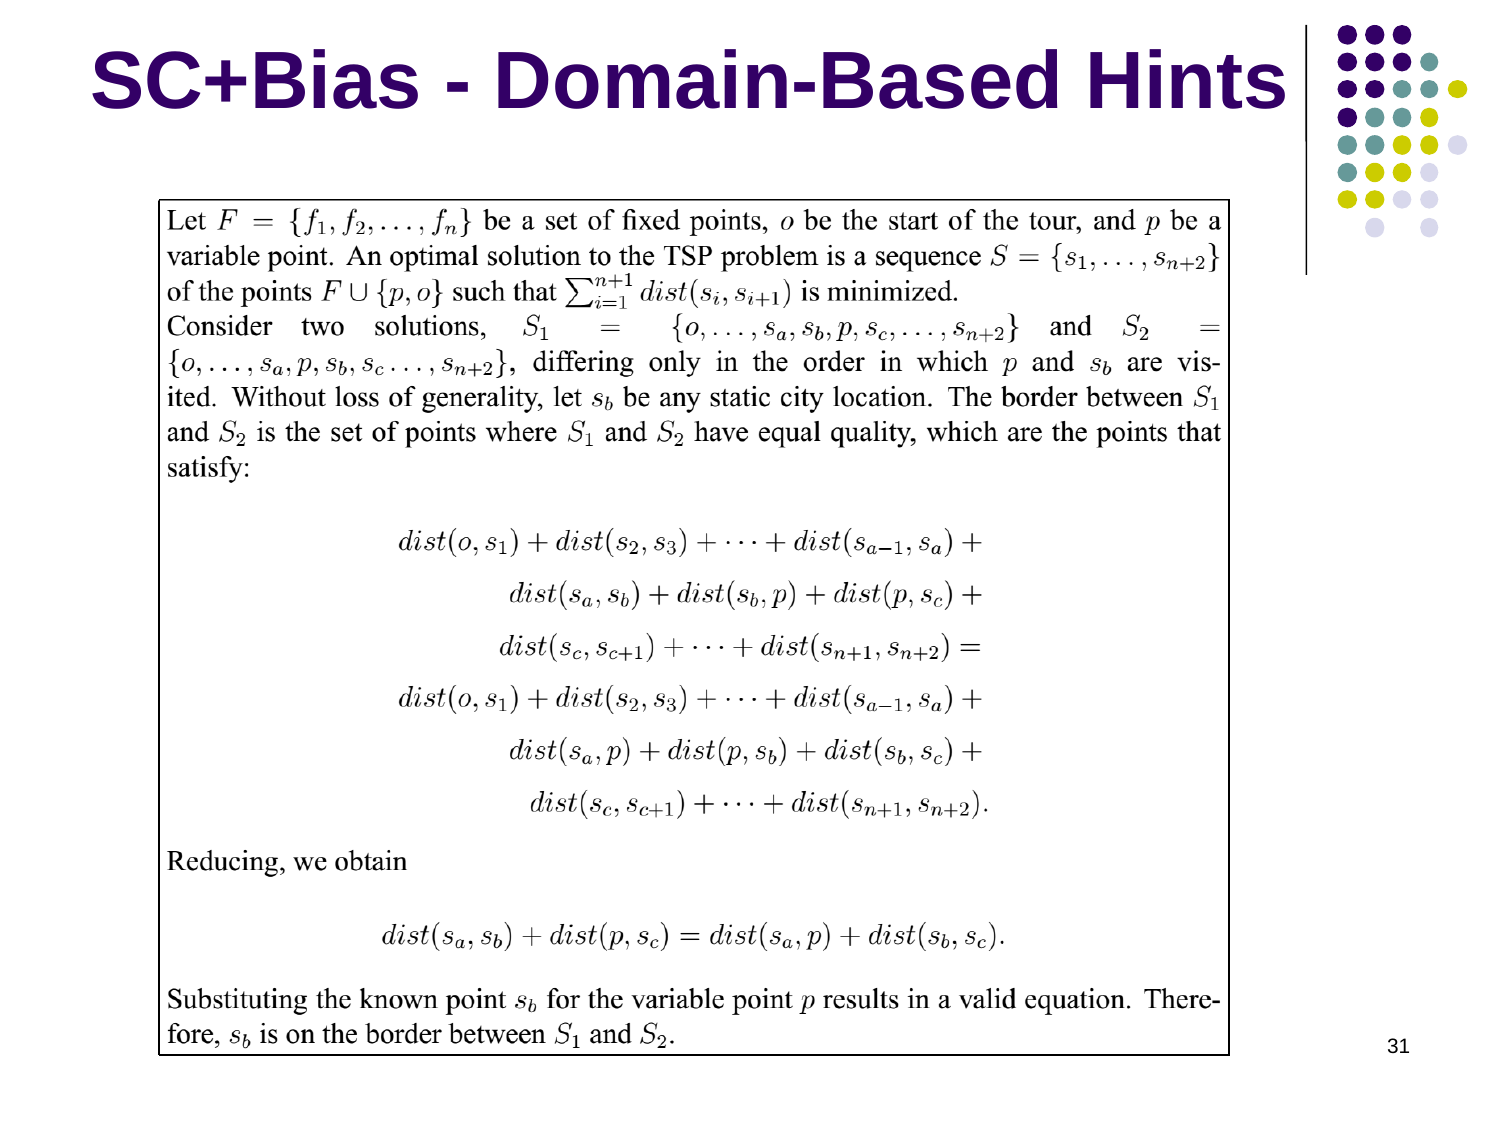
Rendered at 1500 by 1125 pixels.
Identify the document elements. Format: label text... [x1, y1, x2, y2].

picture [155, 196, 1232, 1058]
slide_number 31 [1074, 1024, 1426, 1101]
title SC+Bias - Domain-Based Hints [75, 20, 1313, 233]
